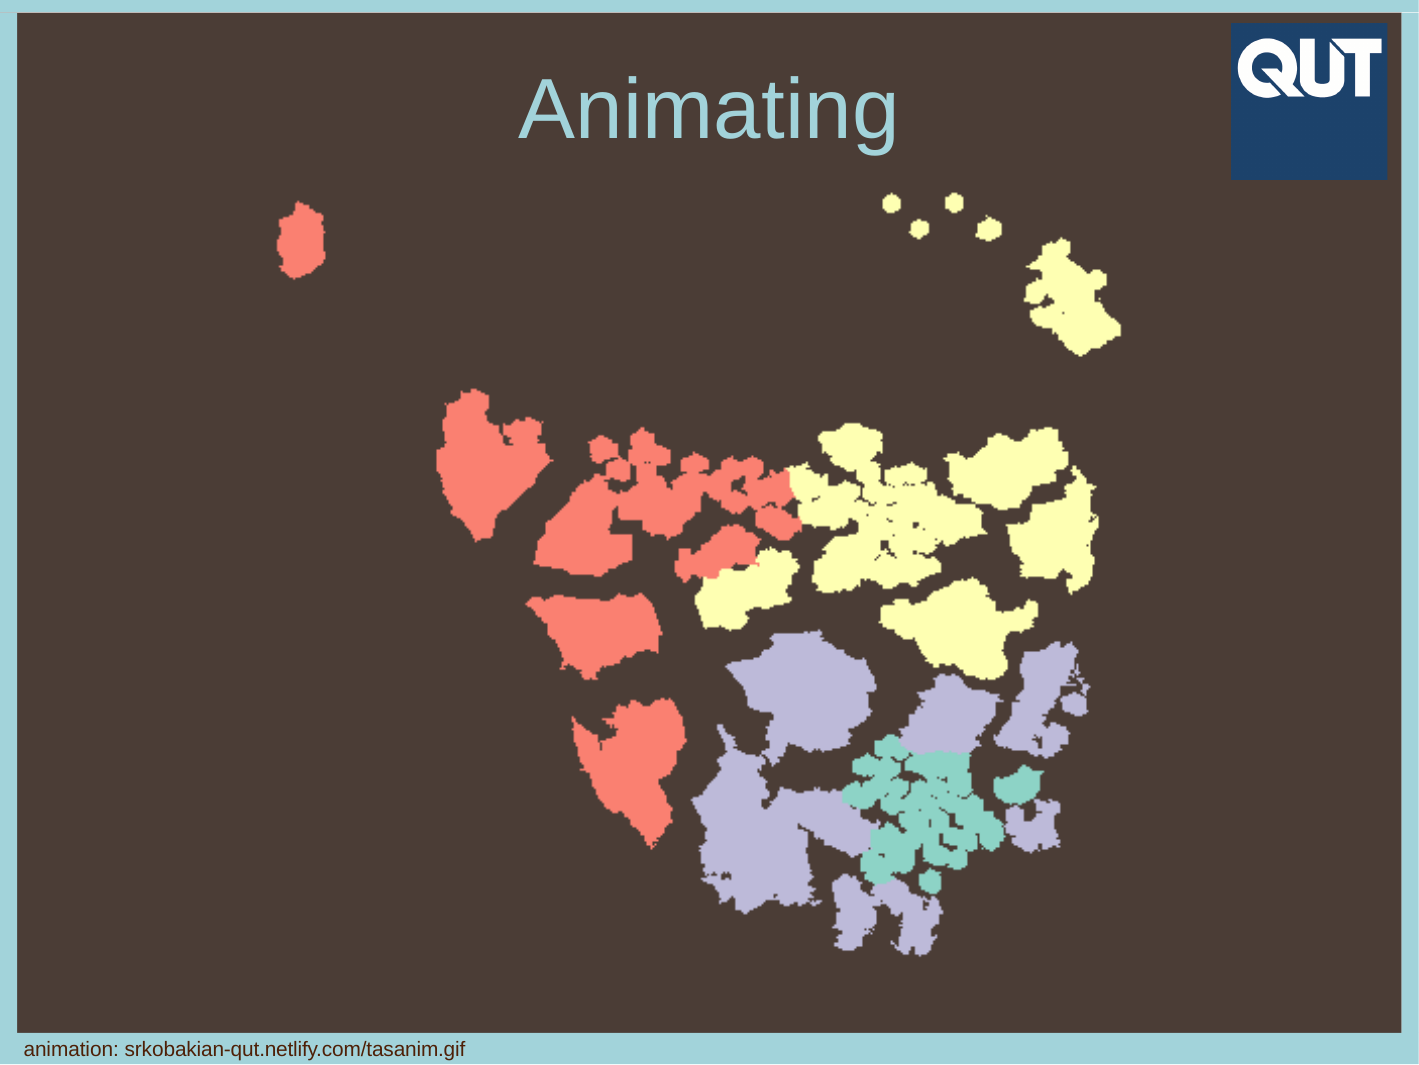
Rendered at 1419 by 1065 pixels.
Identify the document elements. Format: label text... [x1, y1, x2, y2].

text_box animation: srkobakian-qut.netlify.com/tasanim.gif [21, 1035, 475, 1061]
text_box [1401, 12, 1419, 1032]
text_box [225, 68, 1194, 1032]
text_box [0, 1032, 1419, 1065]
text_box [1231, 23, 1388, 180]
text_box [0, 12, 18, 1032]
title Animating [516, 51, 903, 232]
